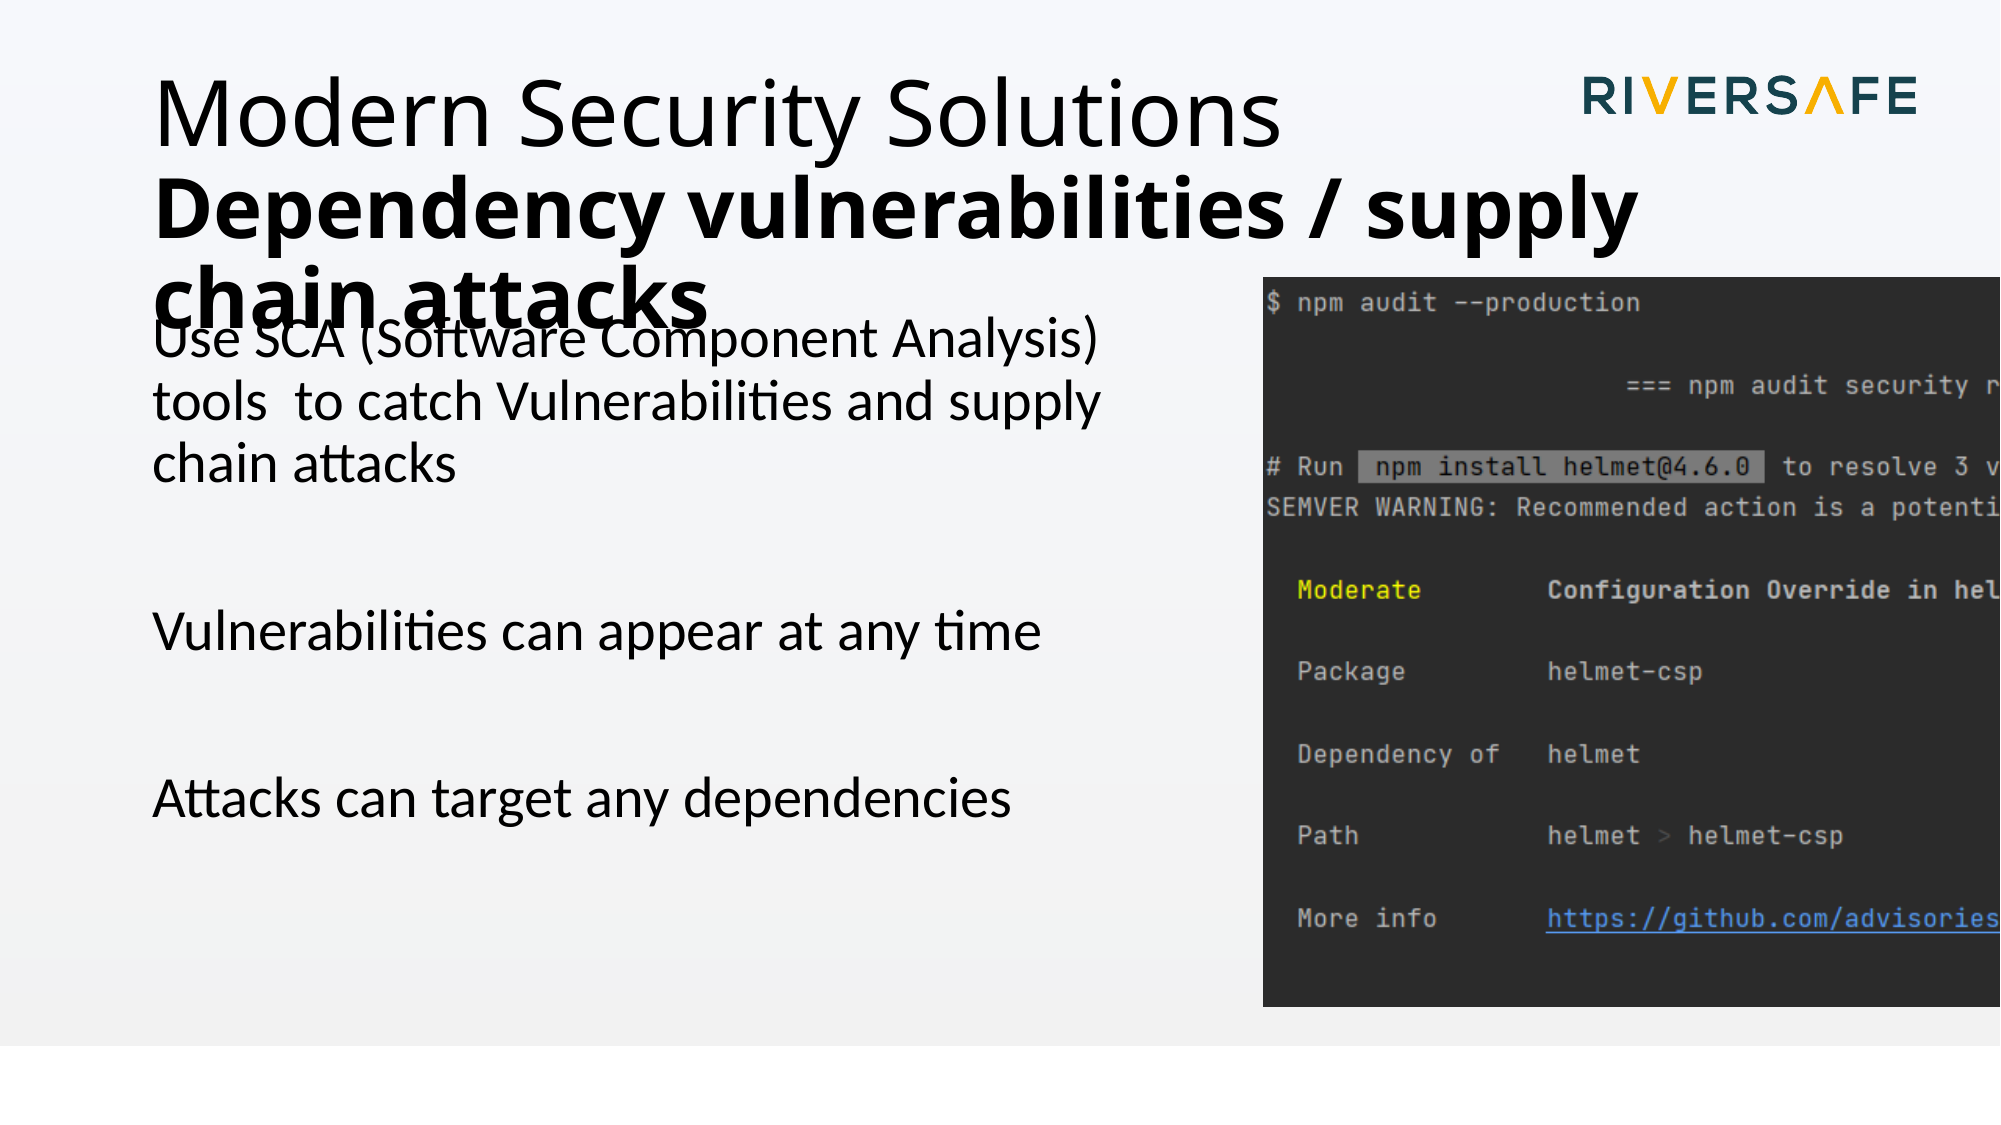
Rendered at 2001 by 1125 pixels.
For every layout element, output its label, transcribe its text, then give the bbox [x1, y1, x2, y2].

picture [1863, 75, 1916, 115]
text_box Use SCA (Software Component Analysis) tools to catch Vulnerabilities and supply chain attacks Vulnerabilities can appear at any time Attacks can target any dependencies [137, 299, 1168, 1014]
title Modern Security Solutions Dependency vulnerabilities / supply chain attacks [137, 59, 1863, 278]
picture [1263, 277, 2000, 1007]
